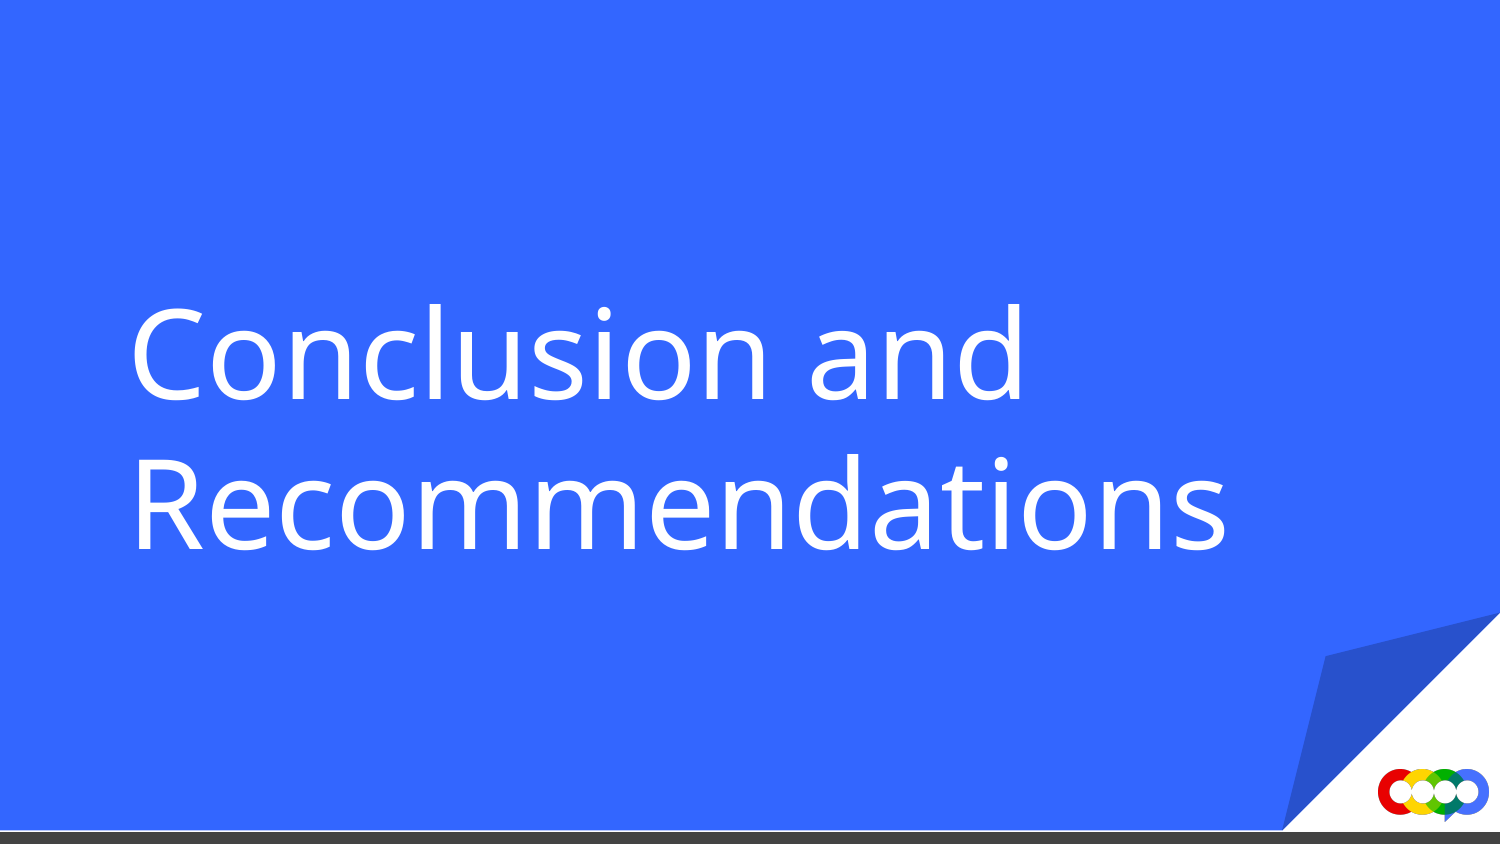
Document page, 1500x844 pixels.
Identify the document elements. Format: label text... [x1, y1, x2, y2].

title Conclusion and Recommendations [112, 259, 1388, 605]
picture [1378, 769, 1489, 822]
